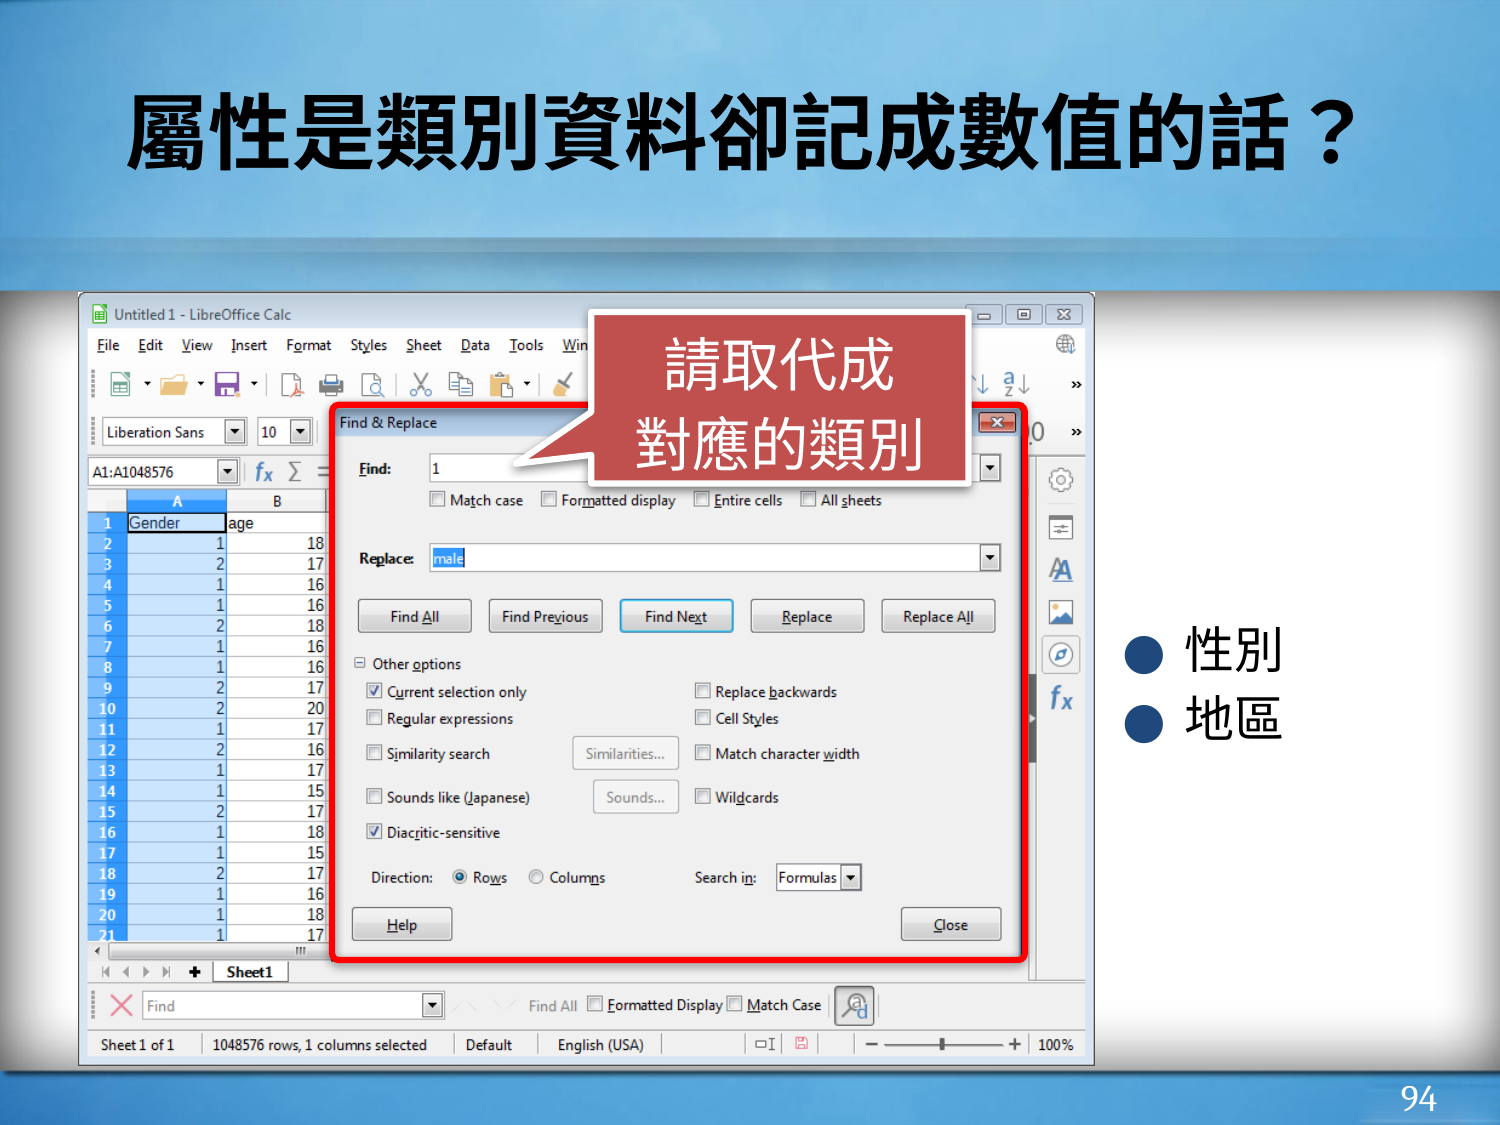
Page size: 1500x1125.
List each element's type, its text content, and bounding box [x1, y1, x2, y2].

slide_number ‹#› [1350, 1074, 1488, 1118]
list 性別 地區 [1096, 292, 1422, 1066]
title 屬性是類別資料卻記成數值的話？ [78, 27, 1422, 232]
picture [0, 0, 1500, 1125]
